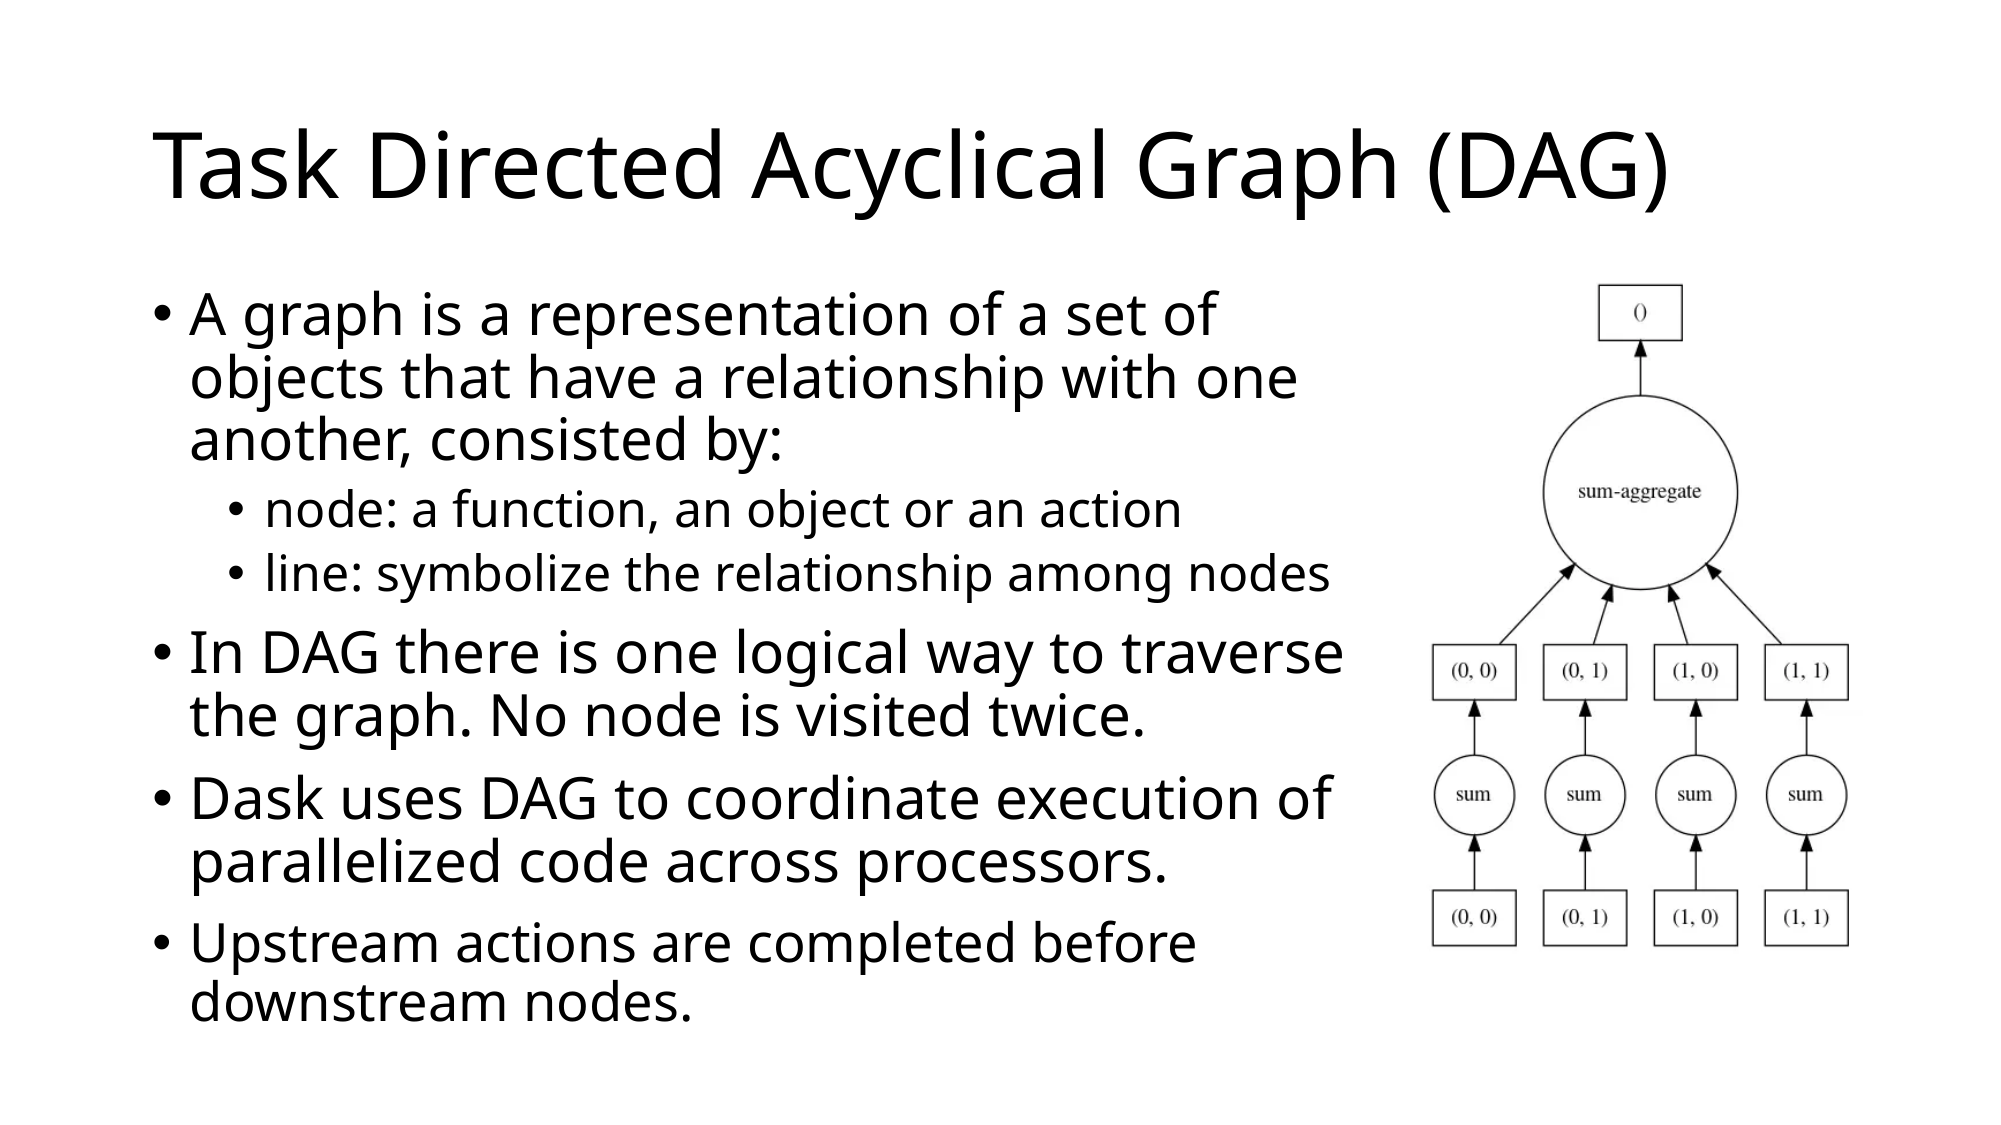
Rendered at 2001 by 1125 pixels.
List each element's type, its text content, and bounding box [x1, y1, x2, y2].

list A graph is a representation of a set of objects that have a relationship with one another, consisted by: node: a function, an object or an action line: symbolize the relationship among nodes In DAG there is one logical way to traverse the graph. No node is visited twice. Dask uses DAG to coordinate execution of parallelized code across processors. Upstream actions are completed before downstream nodes. [137, 277, 1403, 1042]
title Task Directed Acyclical Graph (DAG) [137, 59, 1863, 278]
picture [1419, 277, 1864, 954]
